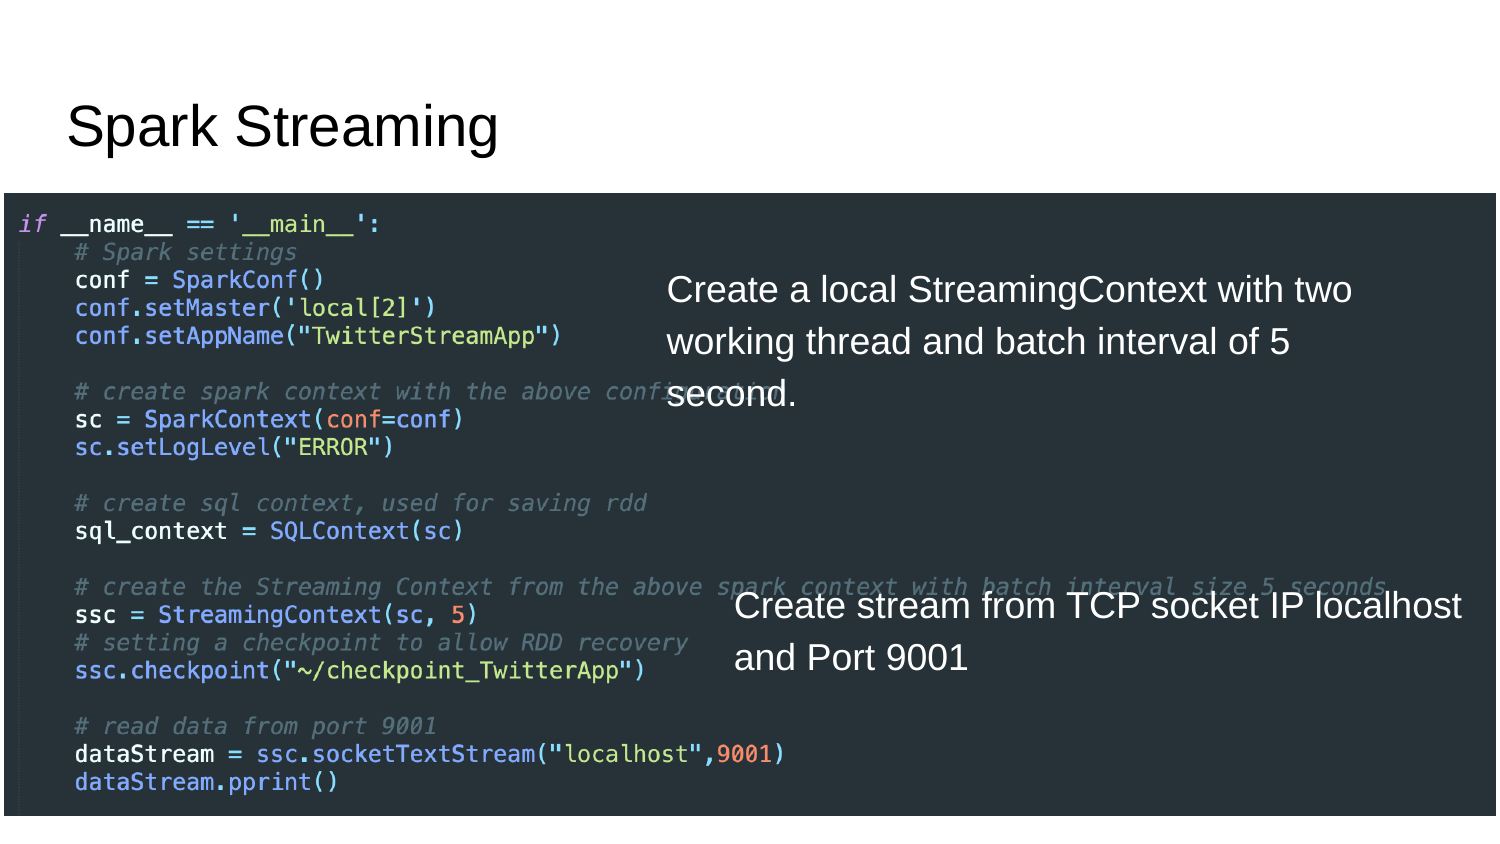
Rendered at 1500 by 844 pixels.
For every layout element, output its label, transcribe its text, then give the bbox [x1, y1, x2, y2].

picture [4, 192, 1496, 817]
title Spark Streaming [51, 72, 1449, 167]
